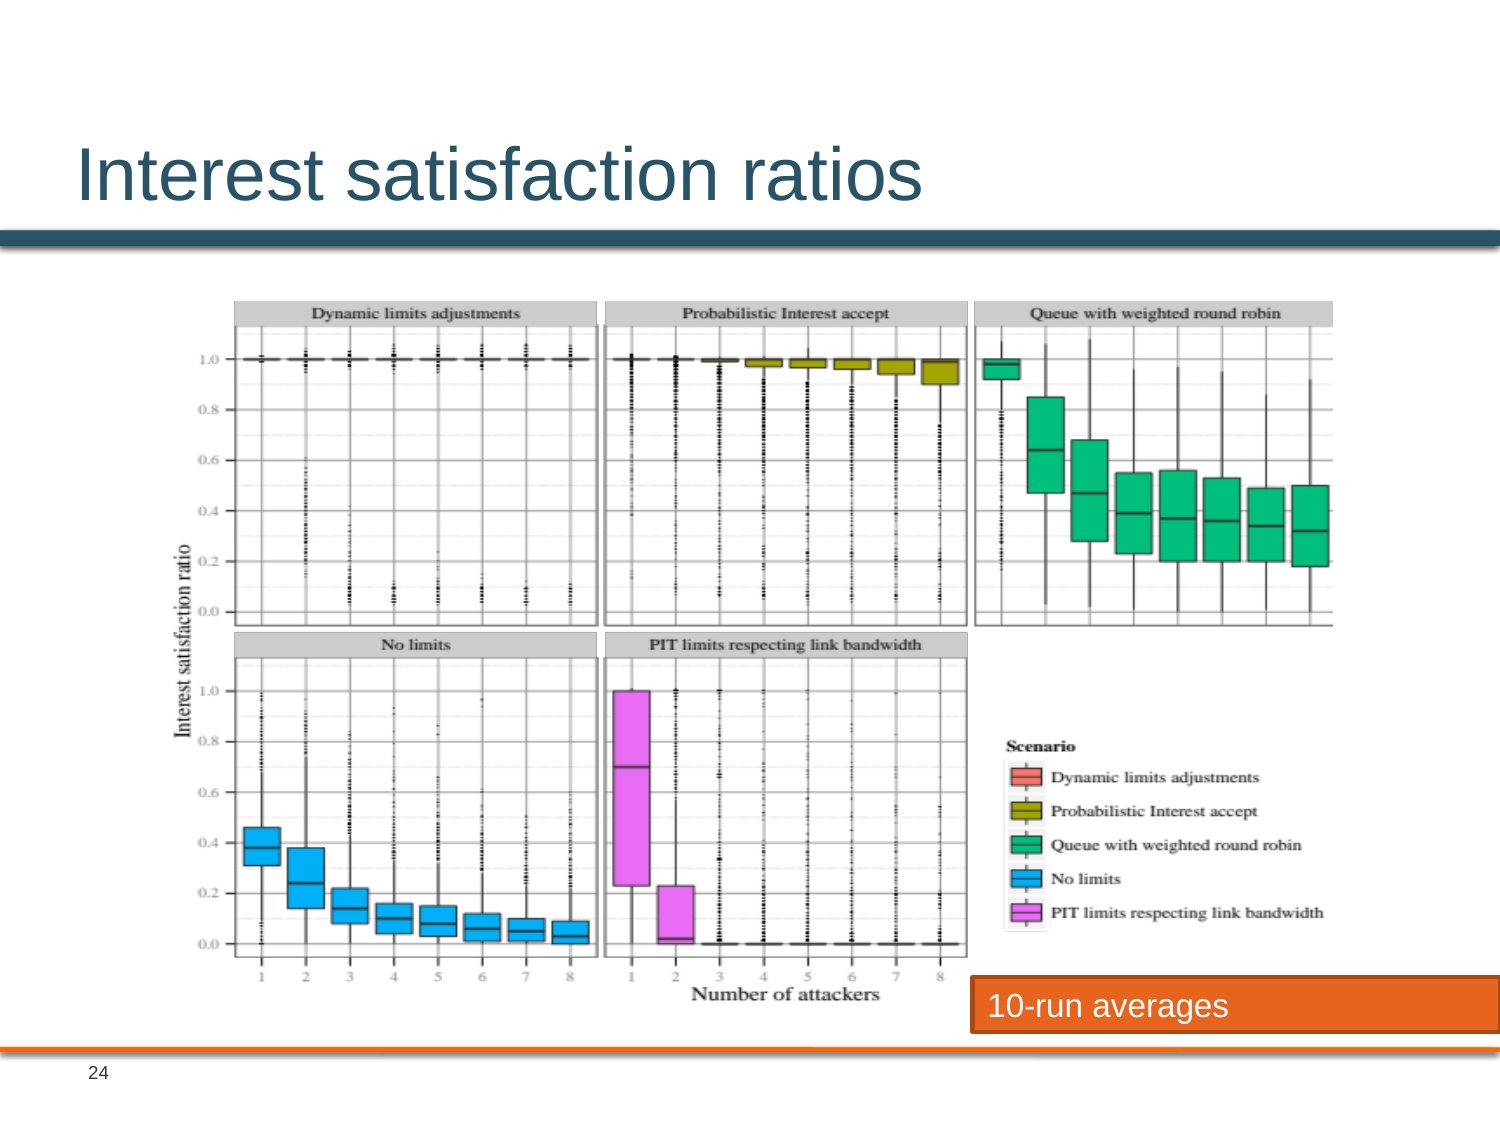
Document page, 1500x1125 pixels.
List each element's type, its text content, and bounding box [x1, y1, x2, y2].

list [74, 301, 1426, 1006]
slide_number 24 [21, 1042, 110, 1102]
title Interest satisfaction ratios [75, 11, 1425, 216]
text_box 10-run averages [970, 975, 1500, 1034]
